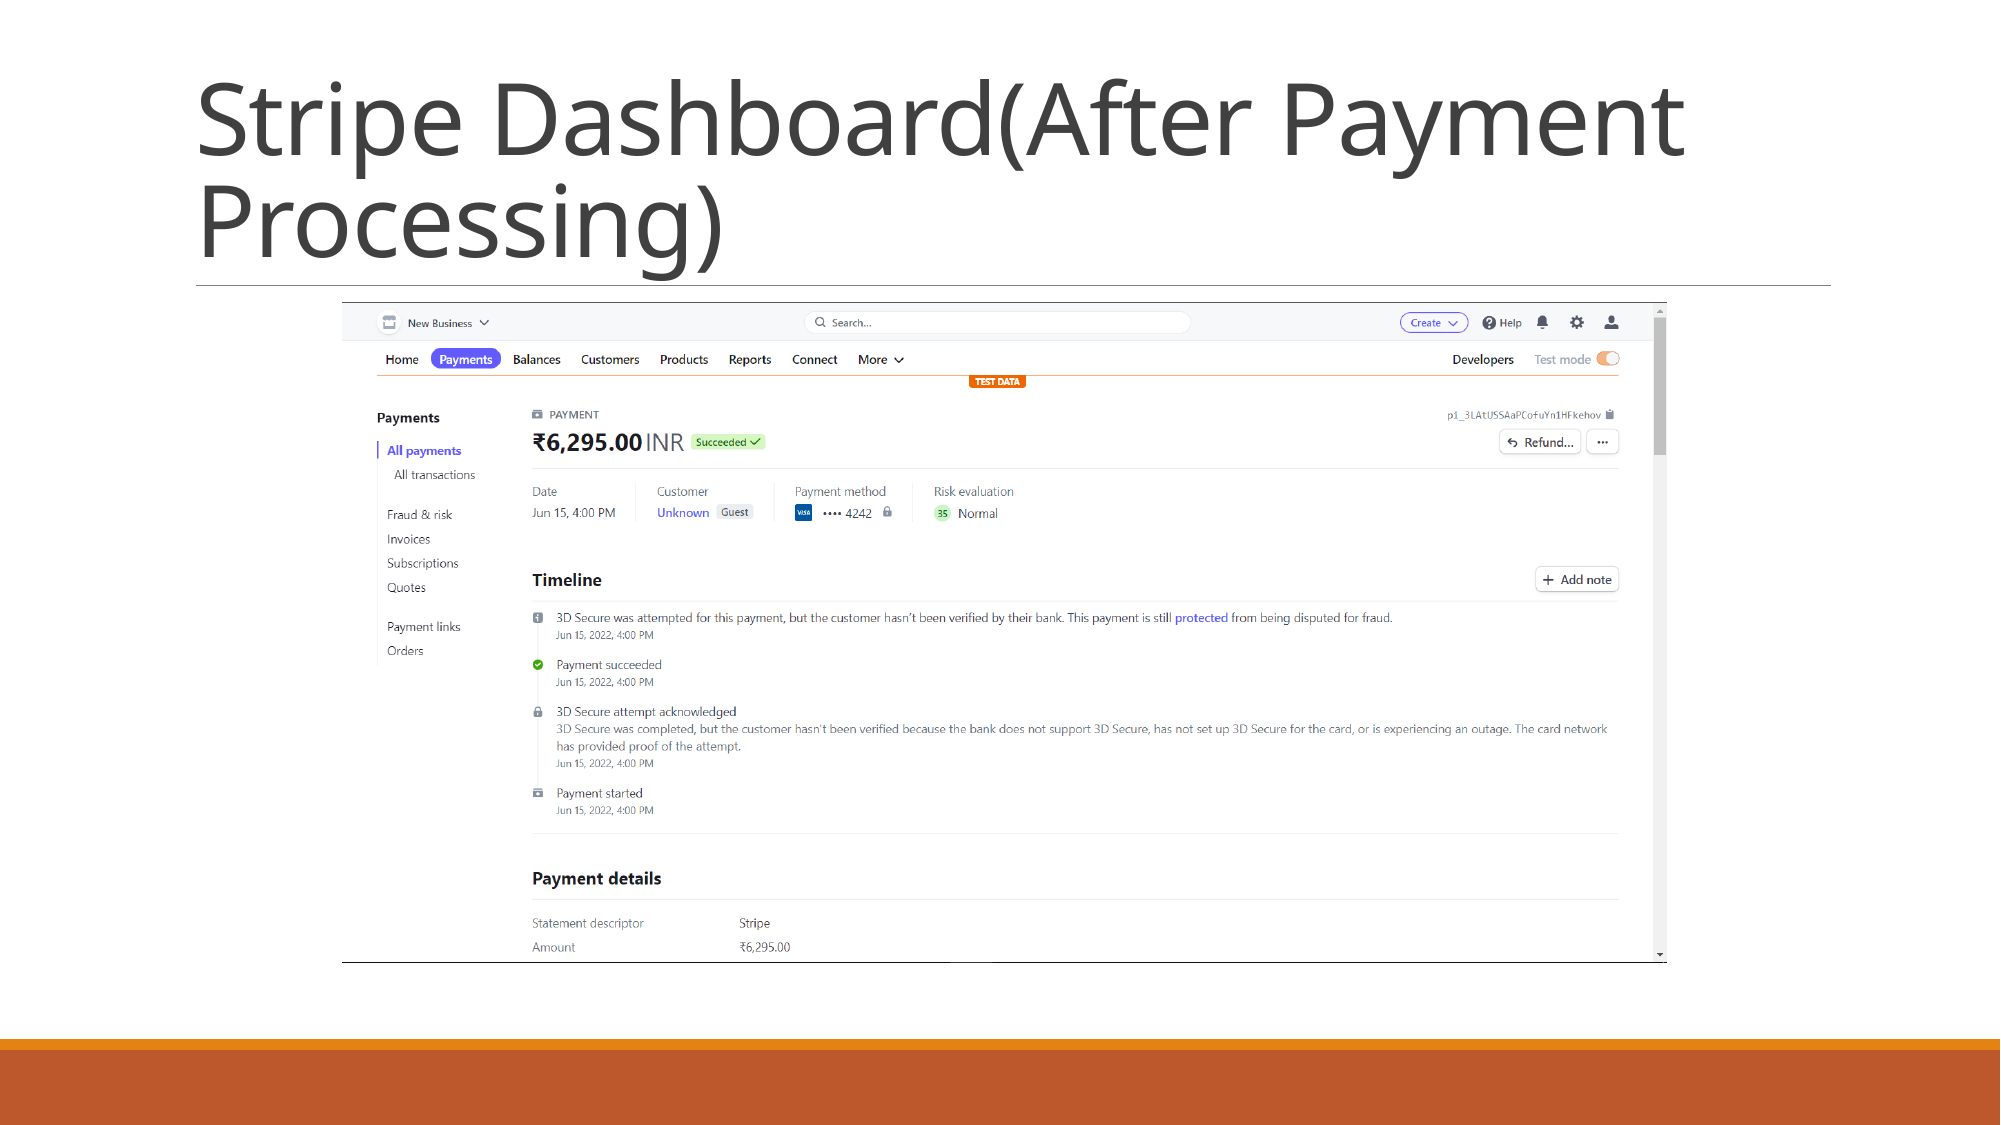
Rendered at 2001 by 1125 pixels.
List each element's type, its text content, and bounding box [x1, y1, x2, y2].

title Stripe Dashboard(After Payment Processing) [180, 47, 1830, 285]
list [342, 302, 1668, 964]
